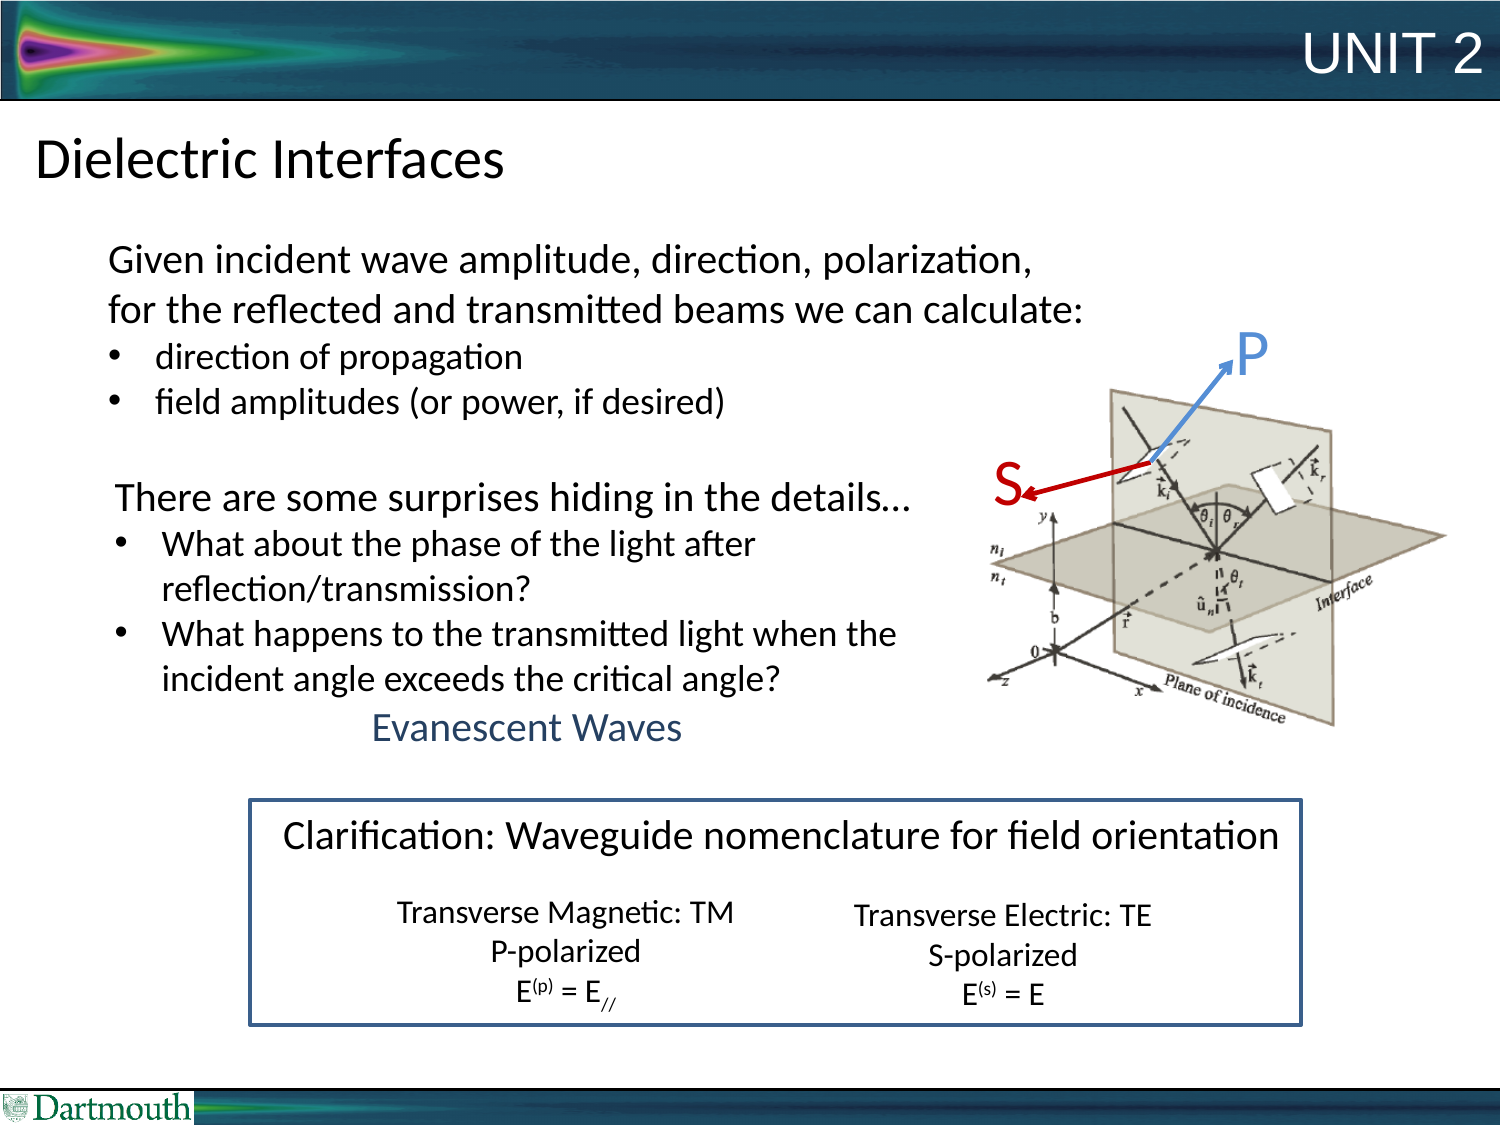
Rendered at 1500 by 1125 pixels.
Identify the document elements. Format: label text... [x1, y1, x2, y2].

text_box Transverse Magnetic: TM P-polarized E(p) = E// [382, 882, 751, 1023]
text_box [1150, 359, 1234, 463]
picture [974, 349, 1460, 777]
text_box Clarification: Waveguide nomenclature for field orientation [268, 800, 1296, 866]
text_box P [1221, 301, 1286, 348]
text_box Given incident wave amplitude, direction, polarization, for the reflected and transmitted beams we can calculate: direction of propagation field amplitudes (or power, if desired) [93, 224, 1100, 430]
text_box [248, 798, 1303, 1027]
picture [0, 1091, 1500, 1125]
text_box There are some surprises hiding in the details… What about the phase of the light after reflection/transmission? What happens to the transmitted light when the incident angle exceeds the critical angle? Evanescent Waves [99, 461, 955, 802]
text_box Dielectric Interfaces [20, 112, 521, 198]
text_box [1020, 462, 1151, 498]
picture [2, 1, 287, 99]
title Unit 2 [287, 0, 1500, 100]
